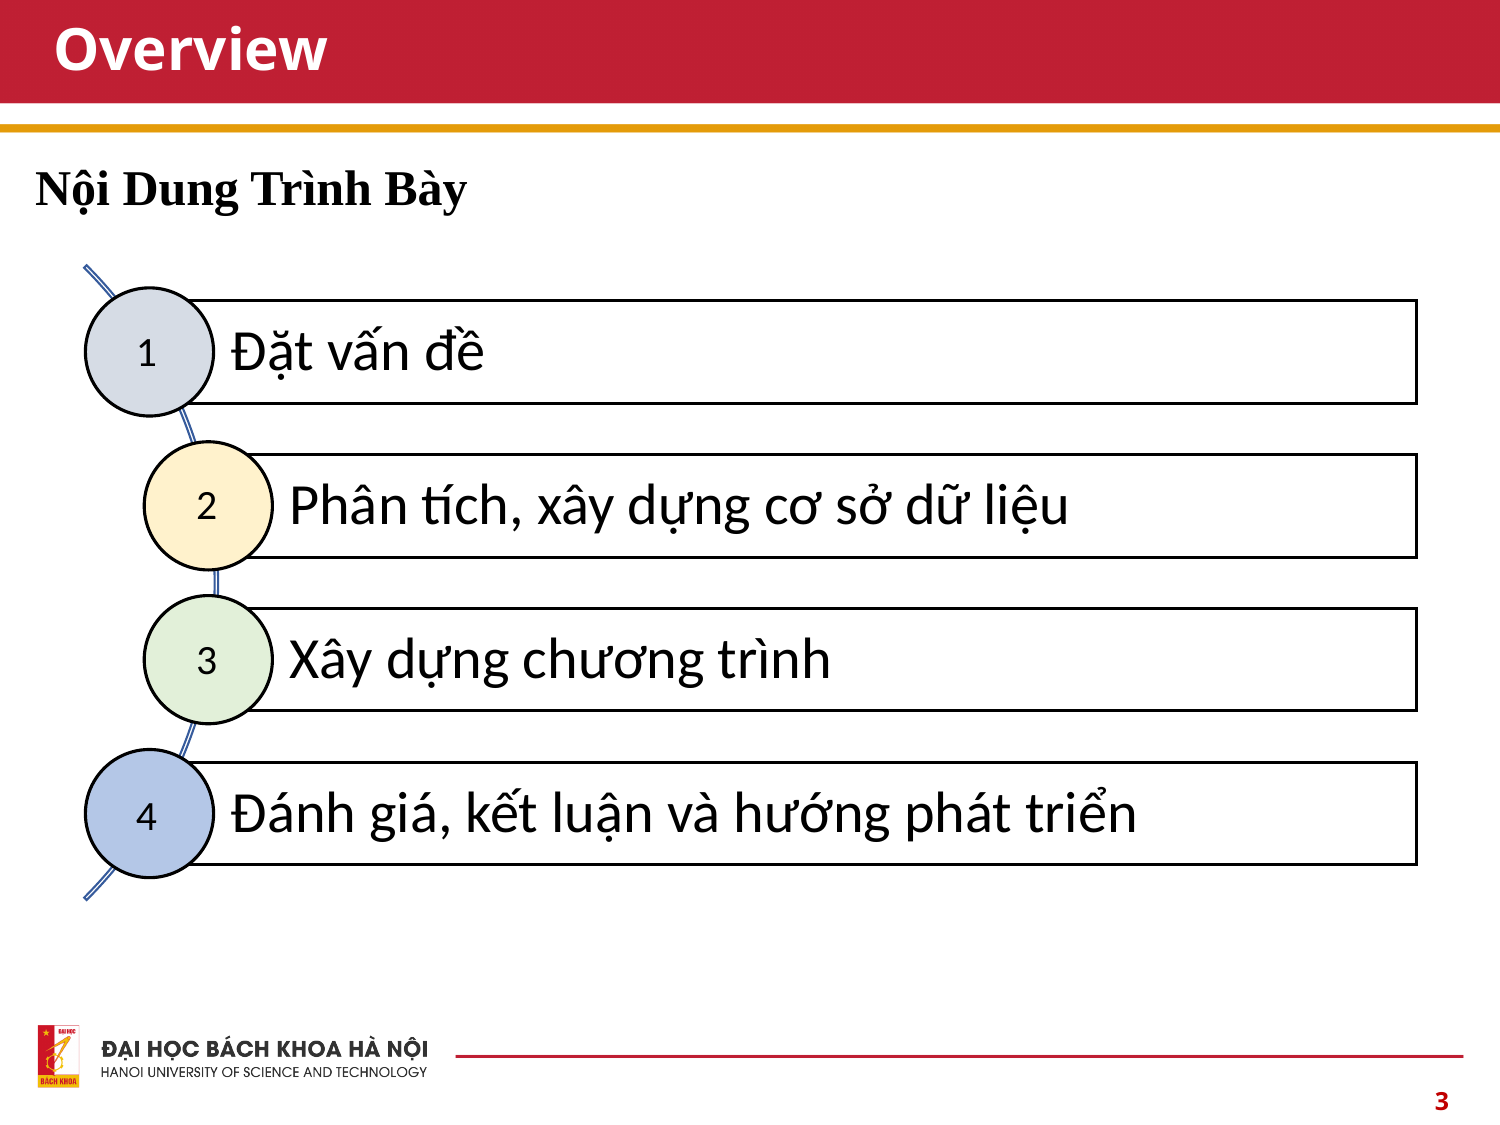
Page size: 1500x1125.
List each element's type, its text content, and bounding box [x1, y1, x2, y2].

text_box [74, 249, 1426, 917]
slide_number 3 [1126, 1078, 1464, 1125]
text_box Nội Dung Trình Bày [20, 148, 1397, 269]
picture [0, 0, 1500, 1125]
title Overview [38, 12, 1462, 87]
